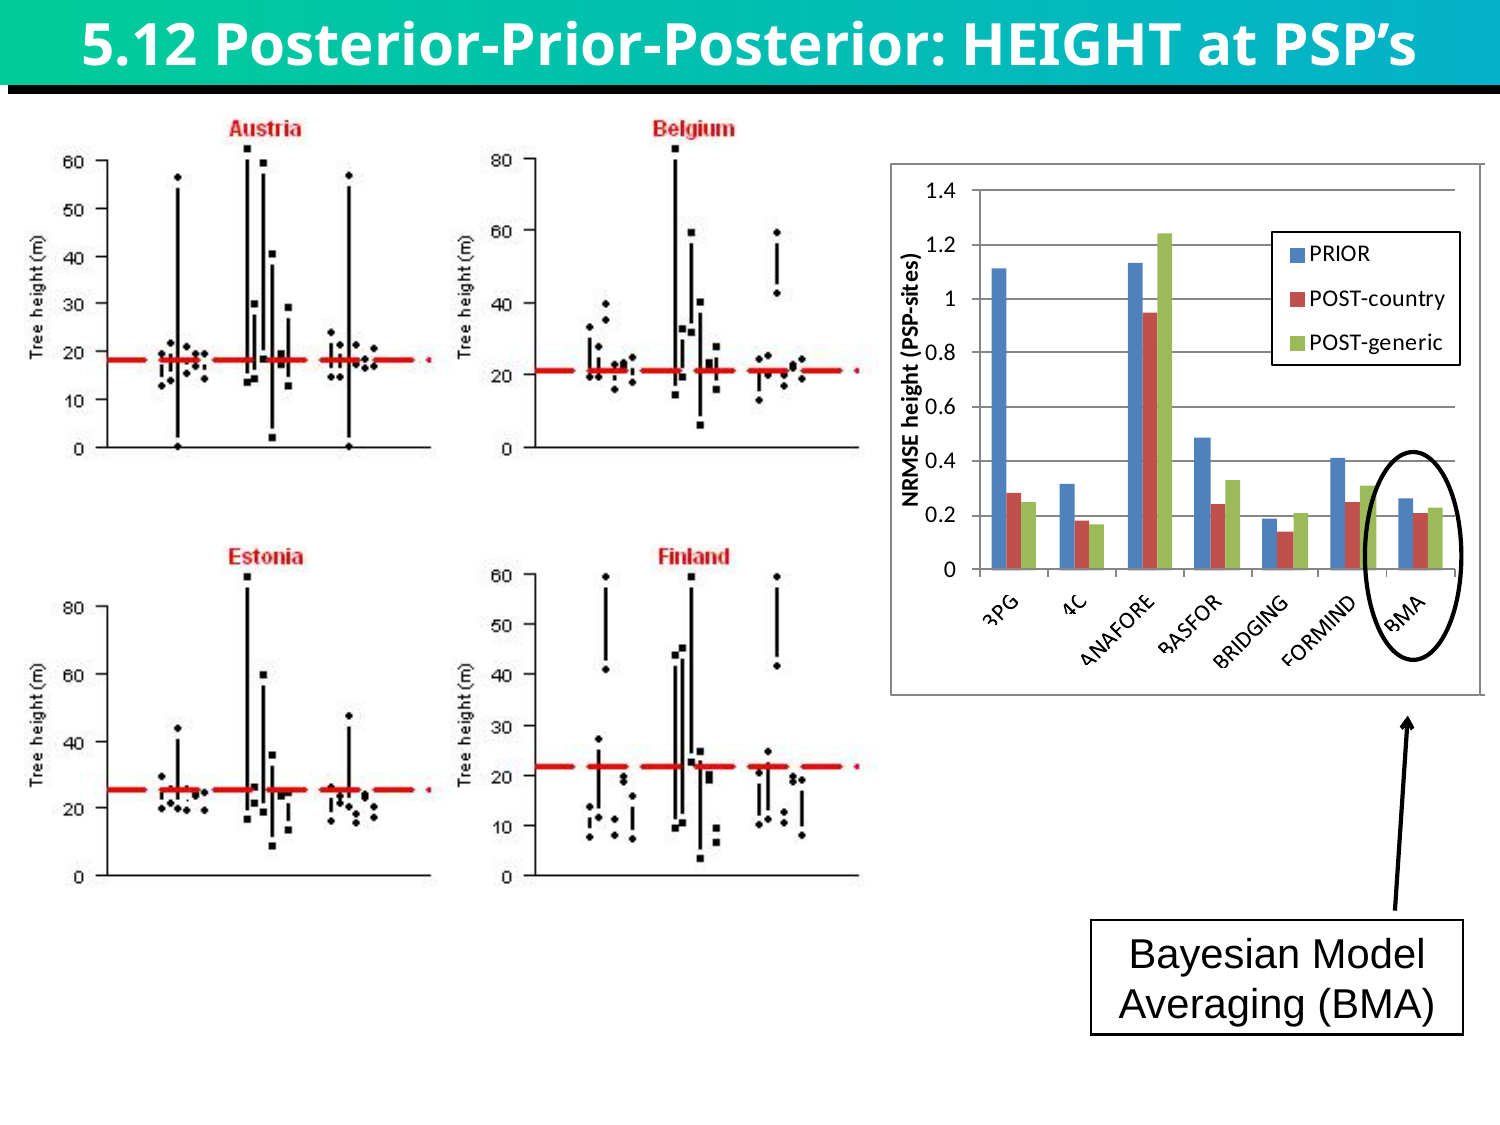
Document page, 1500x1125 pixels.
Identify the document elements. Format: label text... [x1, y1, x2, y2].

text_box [1090, 451, 1464, 1037]
title 5.12 Posterior-Prior-Posterior: HEIGHT at PSP’s [0, 0, 1500, 86]
picture [888, 161, 1486, 697]
picture [23, 117, 879, 903]
